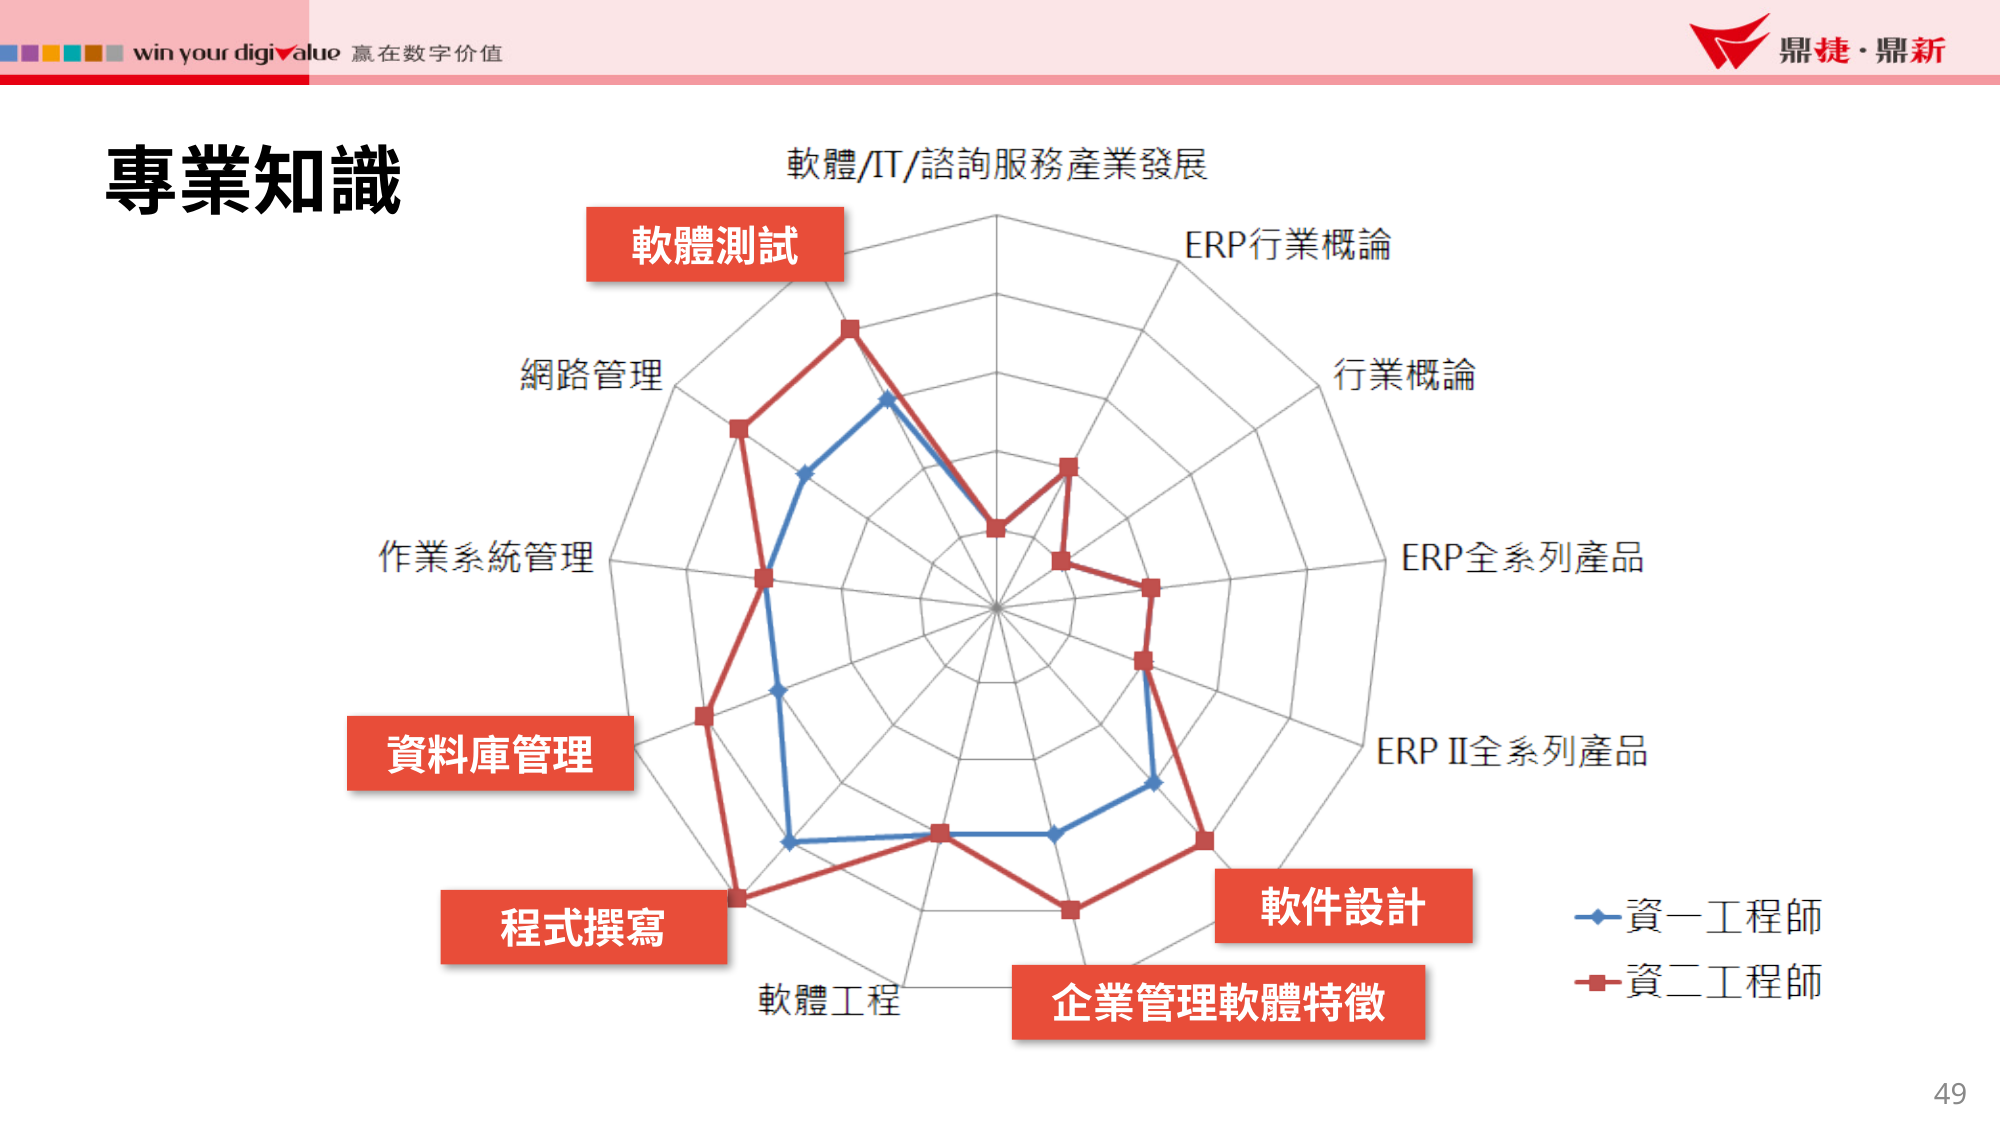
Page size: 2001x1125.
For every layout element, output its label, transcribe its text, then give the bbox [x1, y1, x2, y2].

picture [329, 130, 1839, 1082]
slide_number 49 [1897, 1065, 2000, 1125]
picture [0, 0, 2000, 85]
text_box 專業知識 [0, 125, 536, 231]
